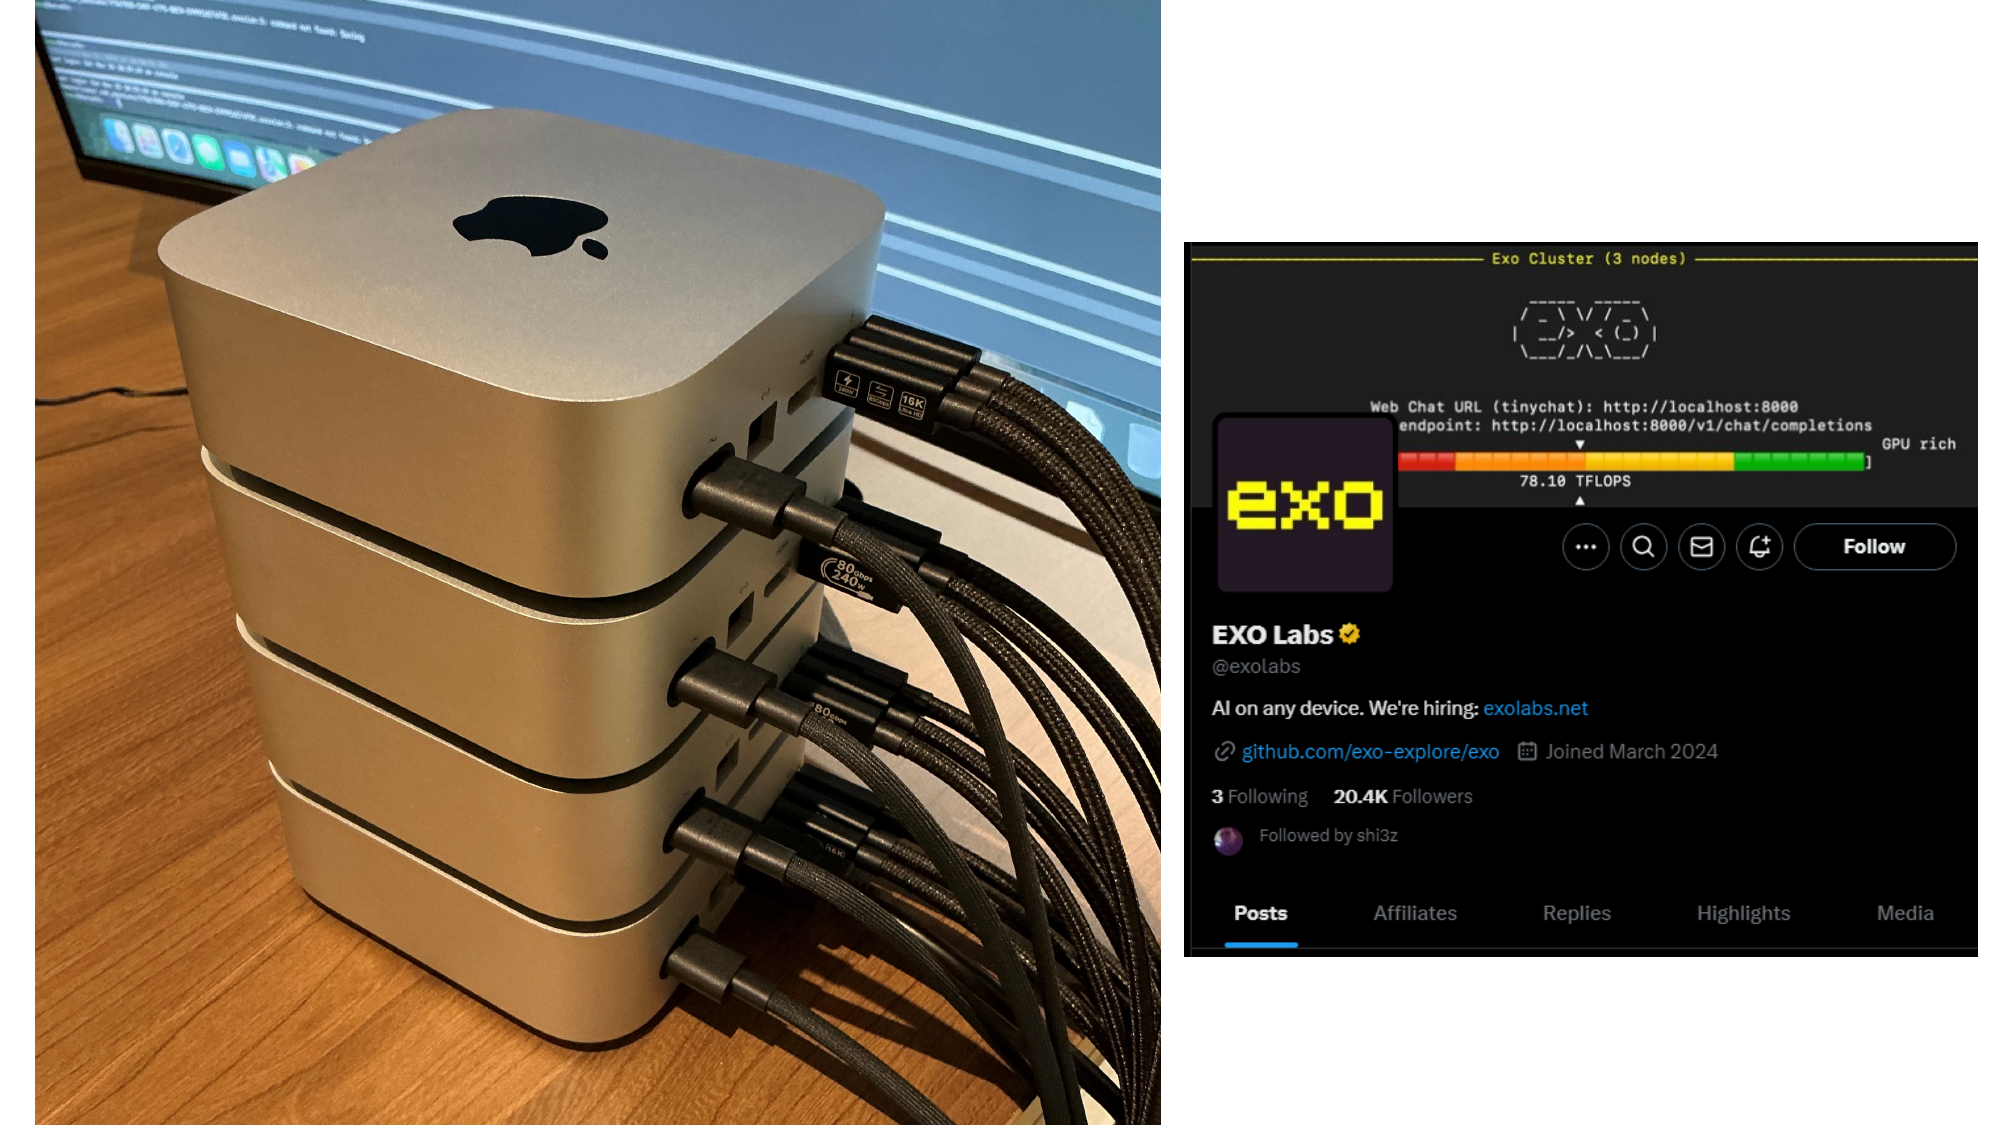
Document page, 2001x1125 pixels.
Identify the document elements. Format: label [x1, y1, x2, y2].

picture [1183, 241, 1978, 958]
picture [34, 0, 1161, 1125]
